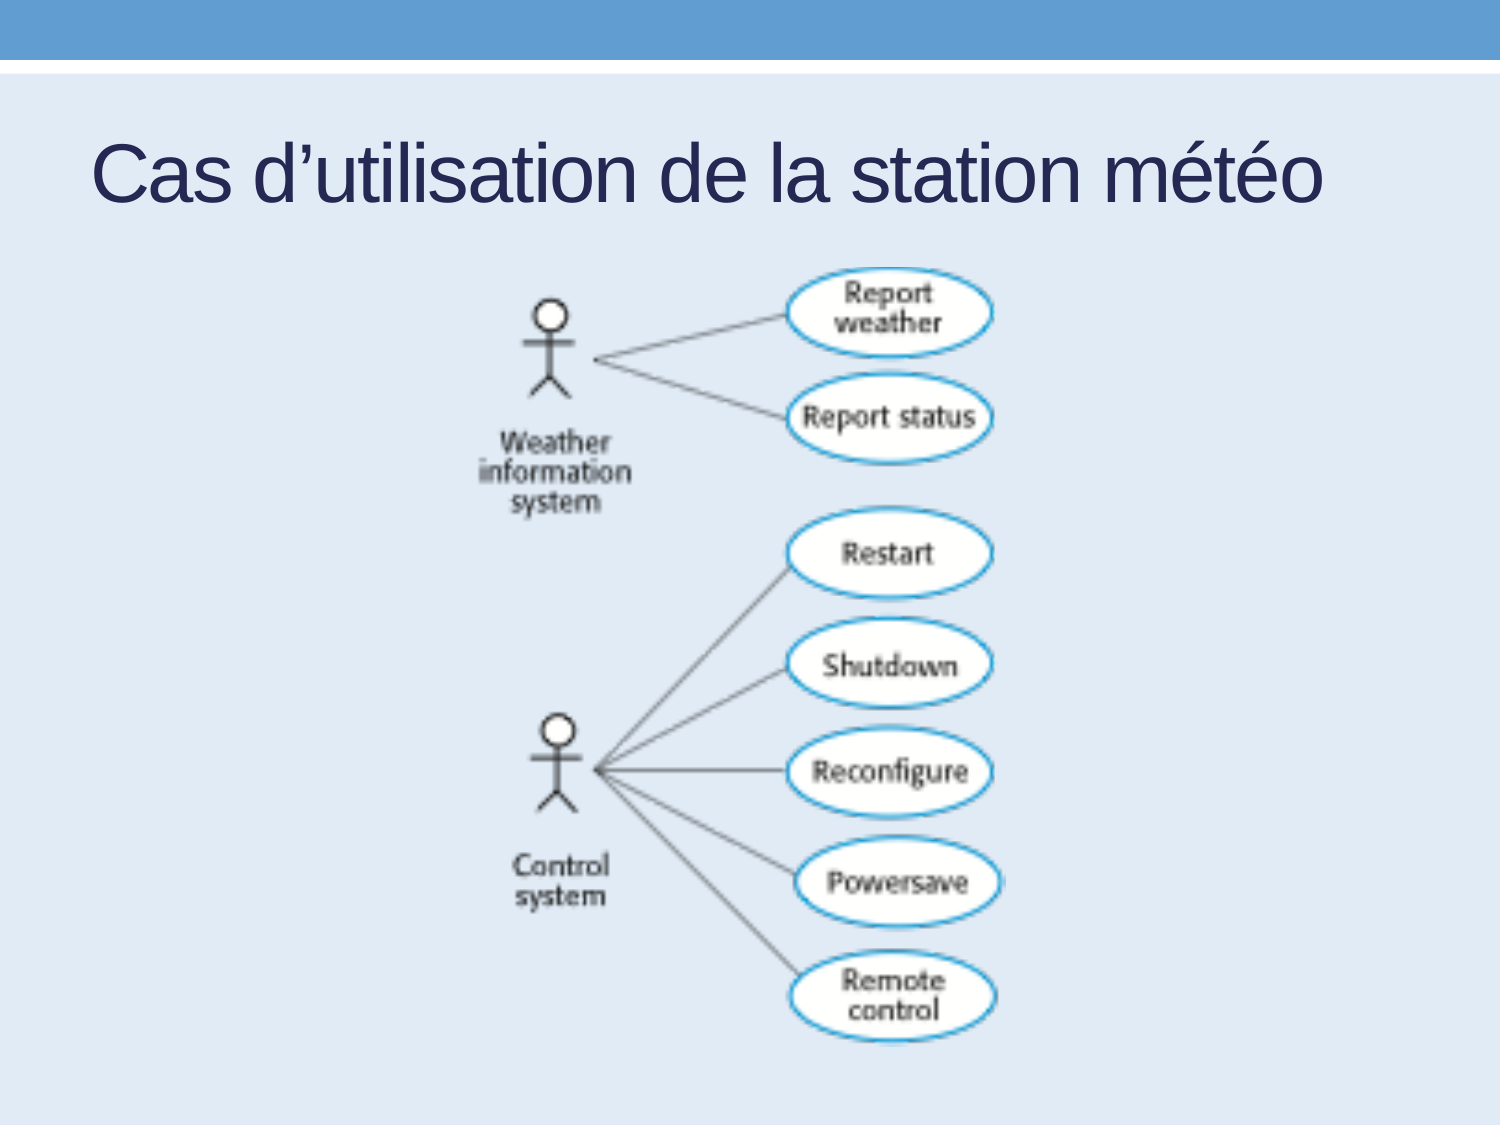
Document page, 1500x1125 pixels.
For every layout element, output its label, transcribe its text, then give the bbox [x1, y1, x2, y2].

title Cas d’utilisation de la station météo [75, 87, 1425, 250]
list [30, 266, 1449, 1047]
